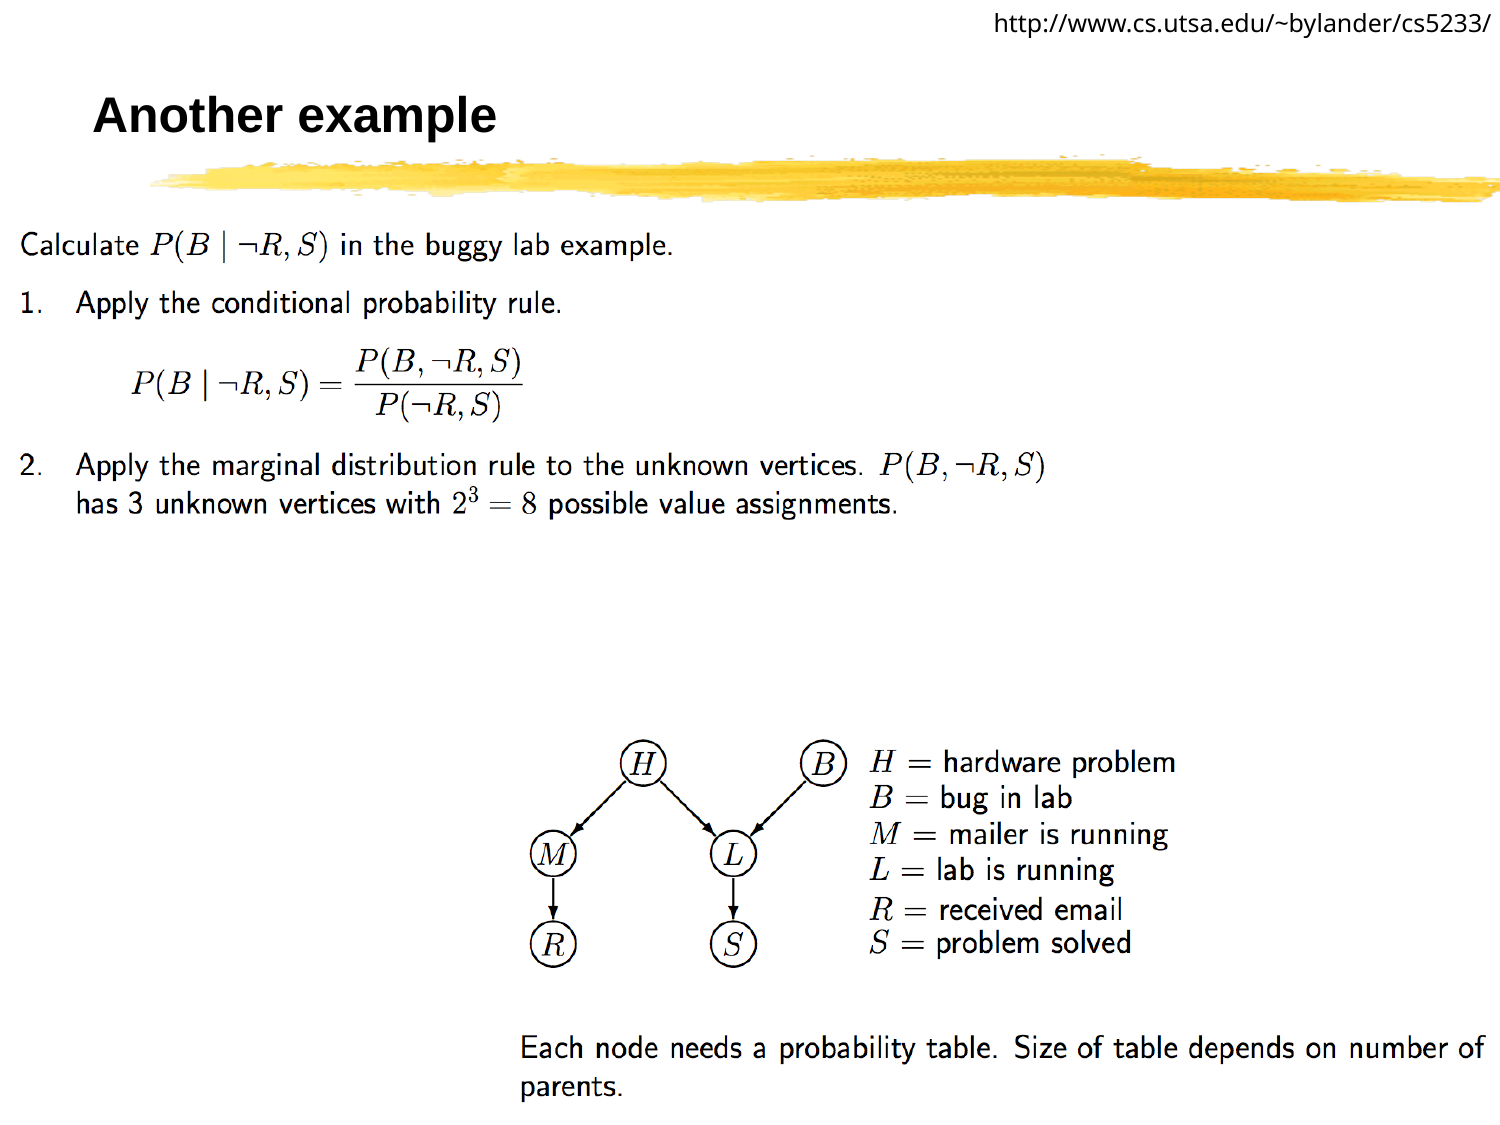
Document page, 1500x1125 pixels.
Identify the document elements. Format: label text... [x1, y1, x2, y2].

picture [150, 149, 1500, 213]
picture [12, 224, 1047, 526]
text_box http://www.cs.utsa.edu/~bylander/cs5233/ [978, 0, 1500, 45]
title Another example [76, 37, 1415, 151]
picture [512, 724, 1500, 1108]
